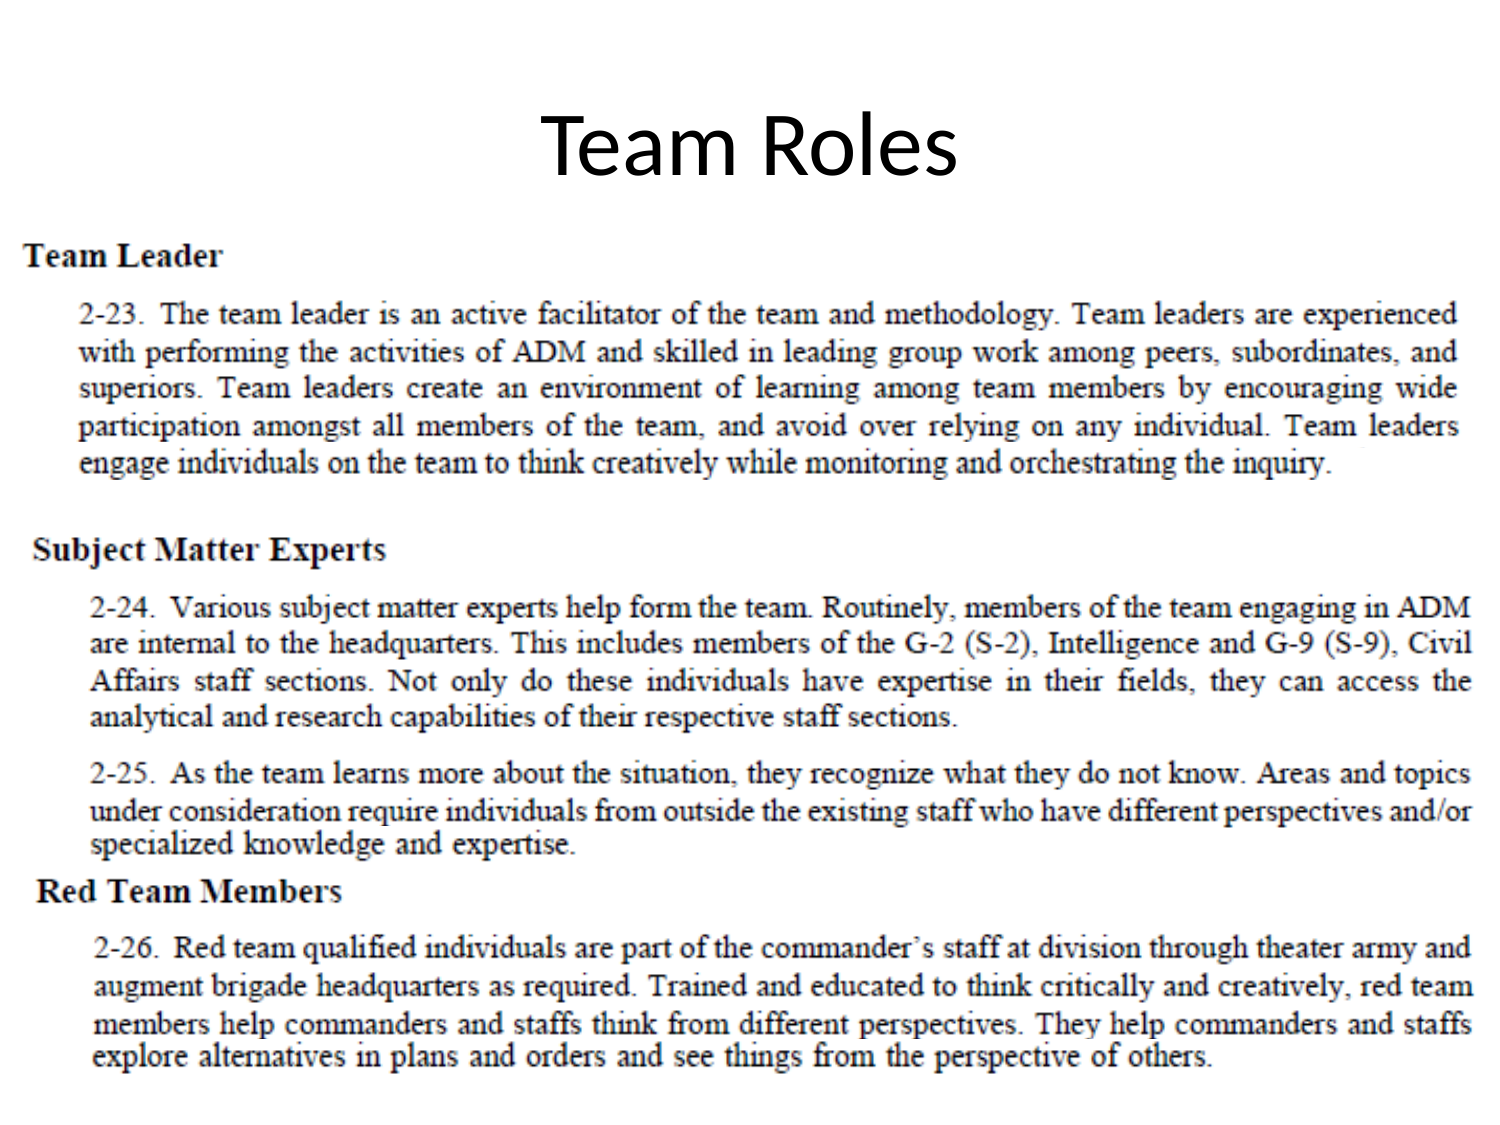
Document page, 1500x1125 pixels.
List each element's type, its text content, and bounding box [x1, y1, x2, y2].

title Team Roles [75, 45, 1425, 217]
picture [20, 513, 1491, 1081]
picture [0, 218, 1477, 481]
